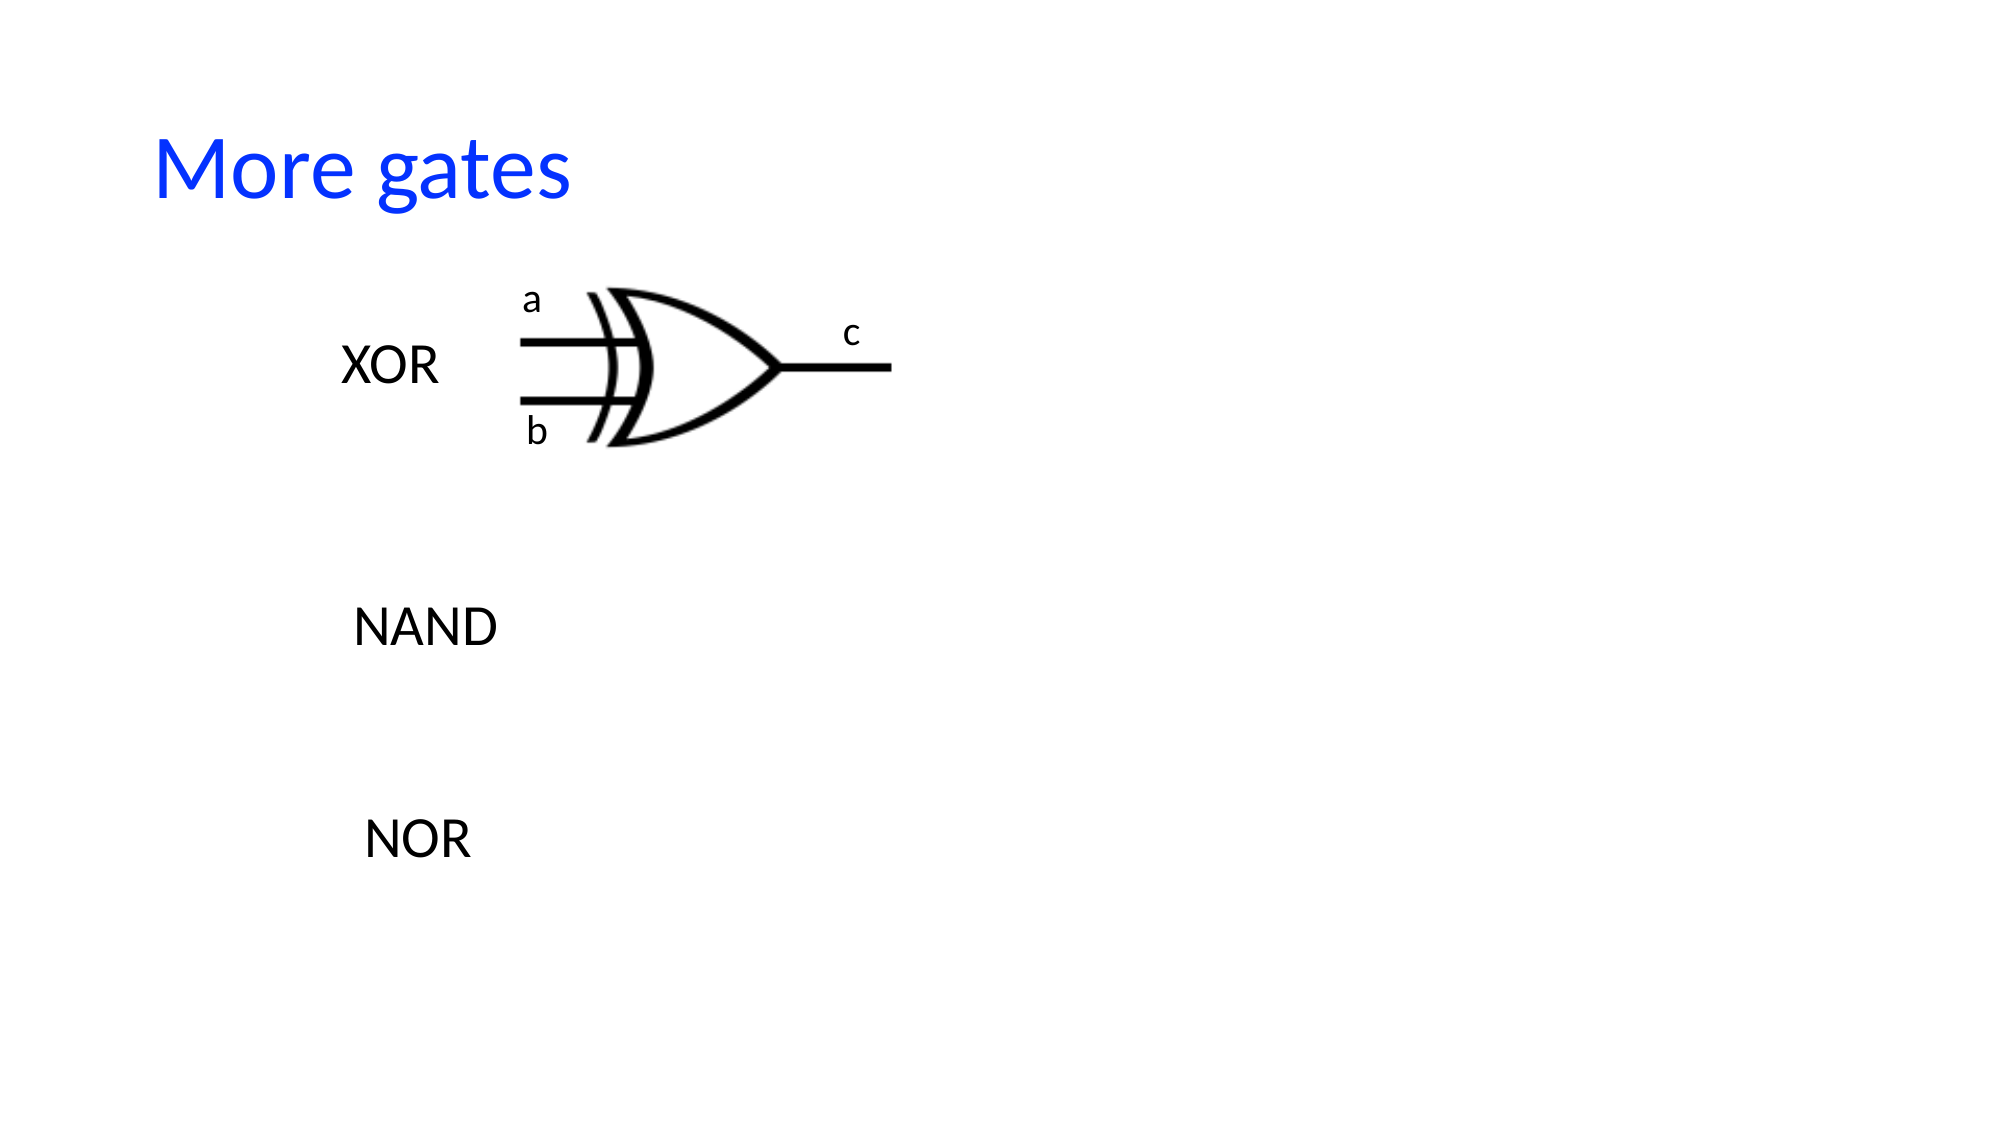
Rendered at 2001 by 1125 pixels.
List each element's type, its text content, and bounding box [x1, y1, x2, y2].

picture [499, 159, 917, 577]
text_box NAND [338, 579, 513, 665]
title More gates [137, 59, 1863, 278]
text_box NOR [349, 791, 487, 877]
text_box XOR [326, 318, 456, 403]
